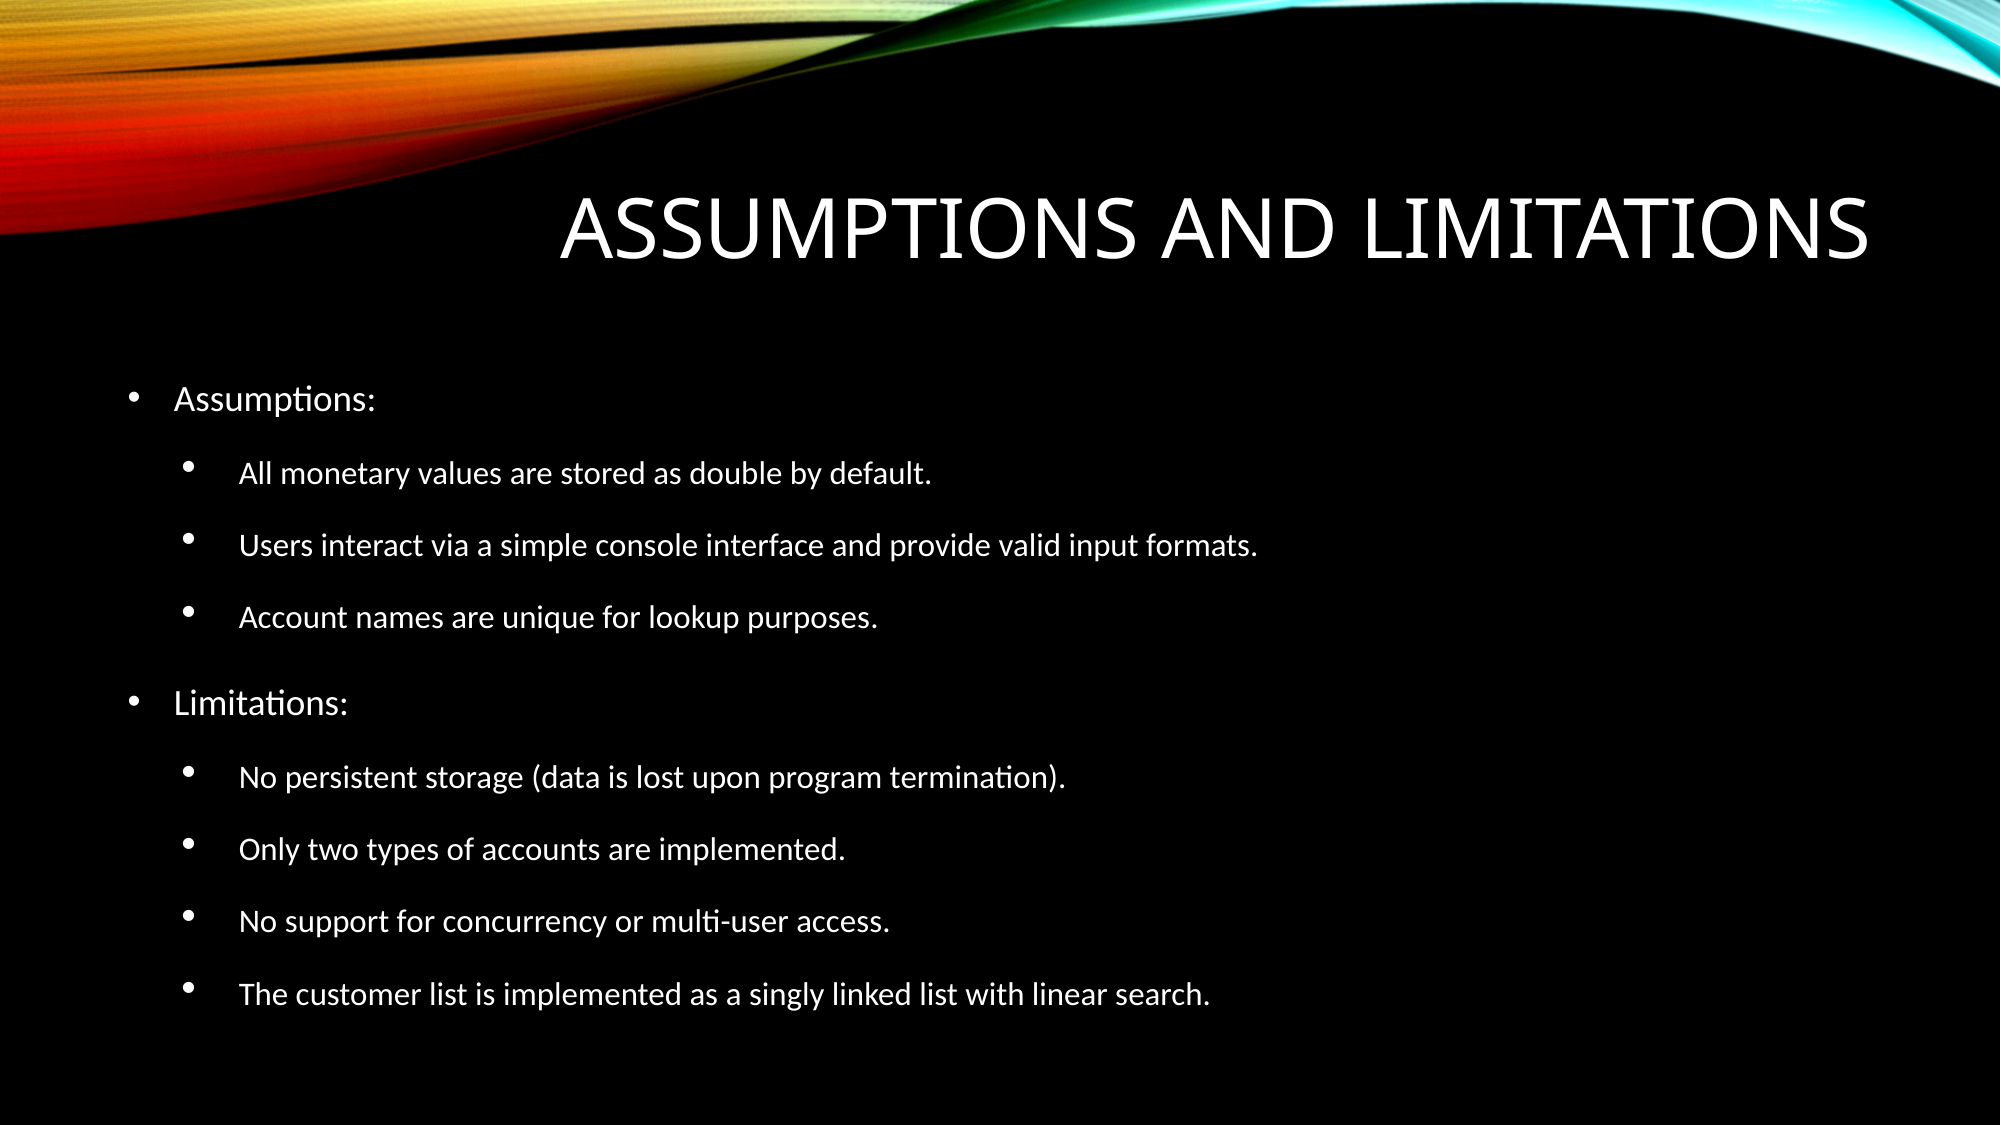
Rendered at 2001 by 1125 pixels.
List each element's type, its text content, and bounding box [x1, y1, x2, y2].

picture [0, 0, 2000, 237]
list Assumptions: All monetary values are stored as double by default. Users interact via a simple console interface and provide valid input formats. Account names are unique for lookup purposes. Limitations: No persistent storage (data is lost upon program termination). Only two types of accounts are implemented. No support for concurrency or multi-user access. The customer list is implemented as a singly linked list with linear search. [112, 360, 1888, 1021]
title Assumptions and Limitations [474, 125, 1888, 338]
